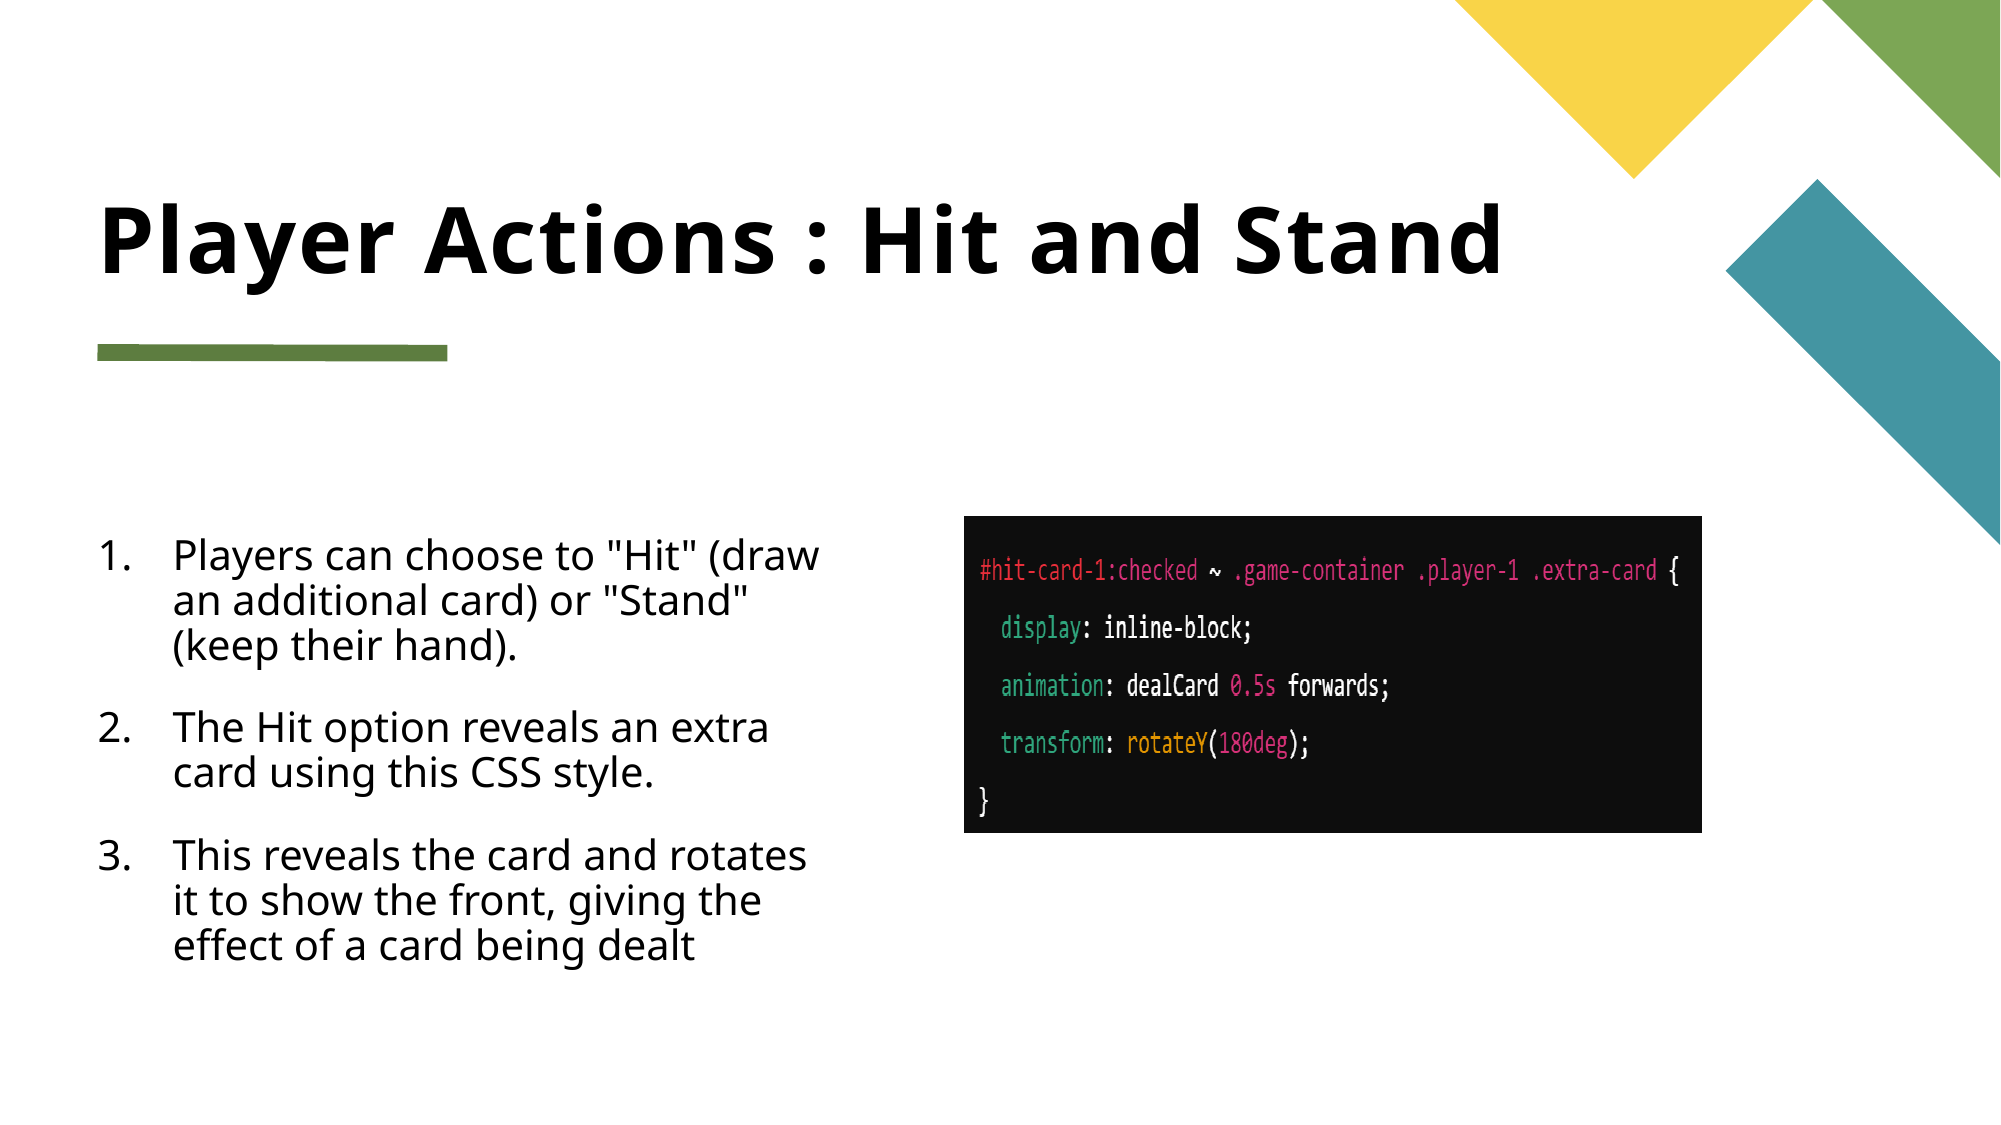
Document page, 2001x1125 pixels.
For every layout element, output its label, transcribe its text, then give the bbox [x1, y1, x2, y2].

picture [964, 516, 1702, 833]
list Players can choose to "Hit" (draw an additional card) or "Stand" (keep their hand). The Hit option reveals an extra card using this CSS style. This reveals the card and rotates it to show the front, giving the effect of a card being dealt [97, 439, 835, 1030]
title Player Actions : Hit and Stand [97, 45, 1702, 291]
